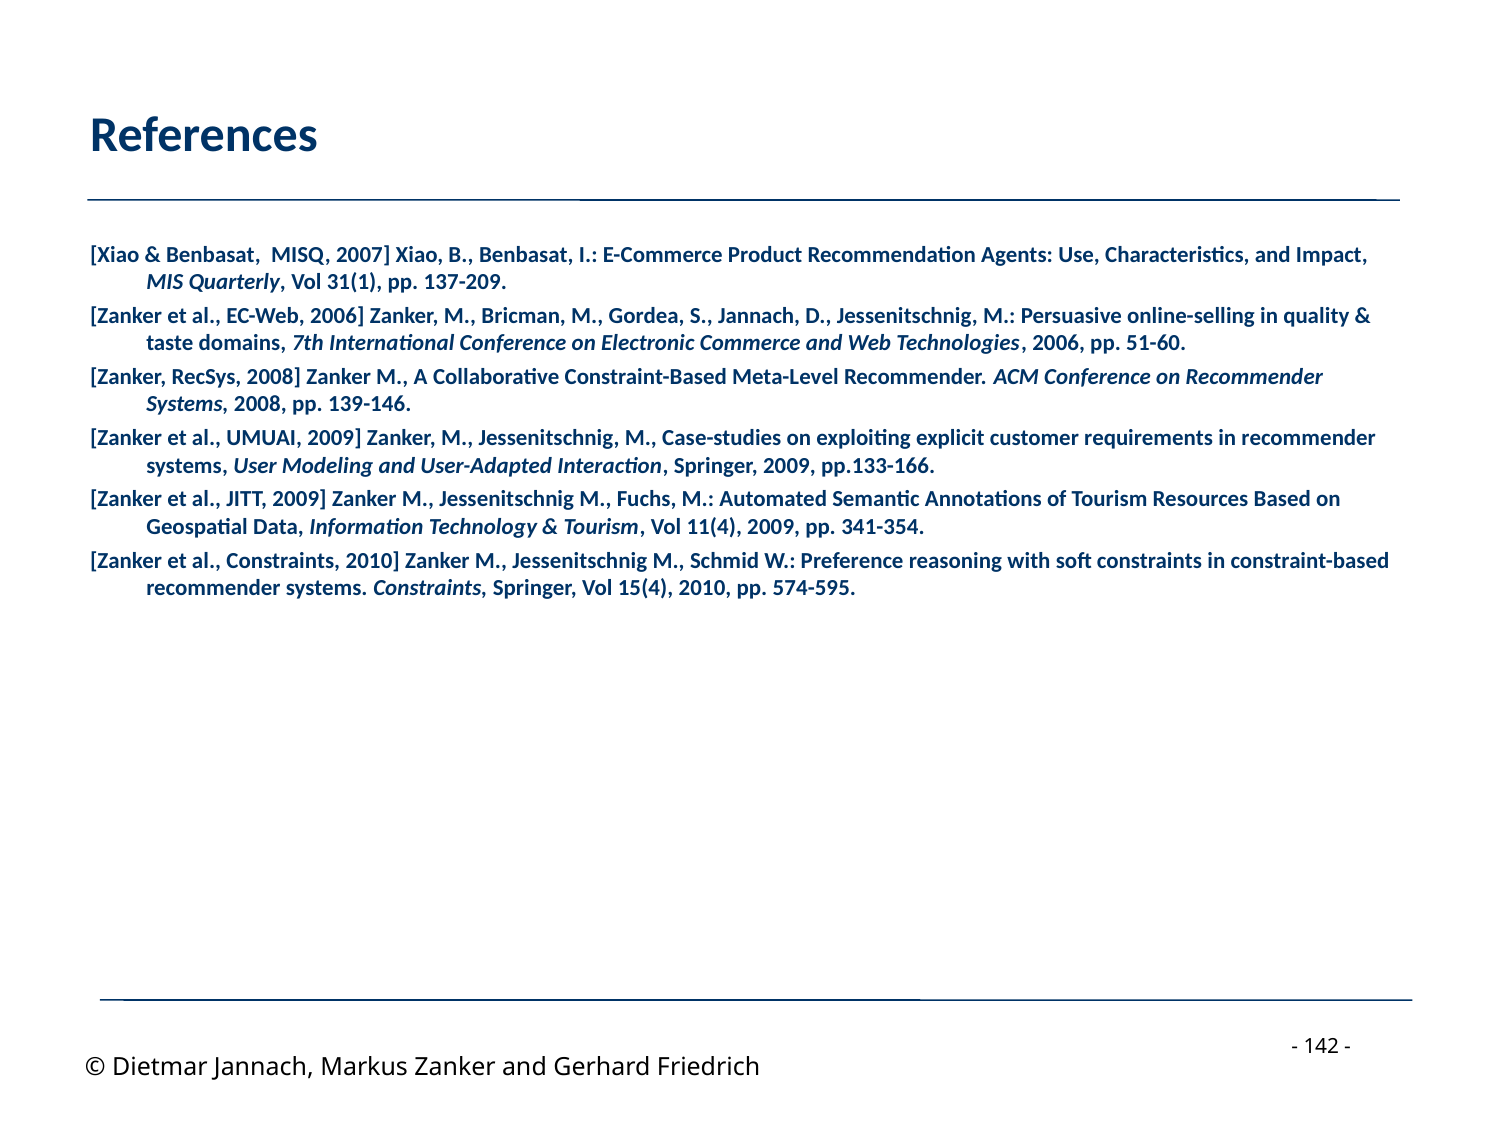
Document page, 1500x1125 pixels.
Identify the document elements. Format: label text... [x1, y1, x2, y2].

list [Xiao & Benbasat, MISQ, 2007] Xiao, B., Benbasat, I.: E-Commerce Product Recommendation Agents: Use, Characteristics, and Impact, MIS Quarterly, Vol 31(1), pp. 137-209. [Zanker et al., EC-Web, 2006] Zanker, M., Bricman, M., Gordea, S., Jannach, D., Jessenitschnig, M.: Persuasive online-selling in quality & taste domains, 7th International Conference on Electronic Commerce and Web Technologies, 2006, pp. 51-60. [Zanker, RecSys, 2008] Zanker M., A Collaborative Constraint-Based Meta-Level Recommender. ACM Conference on Recommender Systems, 2008, pp. 139-146. [Zanker et al., UMUAI, 2009] Zanker, M., Jessenitschnig, M., Case-studies on exploiting explicit customer requirements in recommender systems, User Modeling and User-Adapted Interaction, Springer, 2009, pp.133-166. [Zanker et al., JITT, 2009] Zanker M., Jessenitschnig M., Fuchs, M.: Automated Semantic Annotations of Tourism Resources Based on Geospatial Data, Information Technology & Tourism, Vol 11(4), 2009, pp. 341-354. [Zanker et al., Constraints, 2010] Zanker M., Jessenitschnig M., Schmid W.: Preference reasoning with soft constraints in constraint-based recommender systems. Constraints, Springer, Vol 15(4), 2010, pp. 574-595. [74, 231, 1426, 975]
title References [74, 37, 1426, 226]
